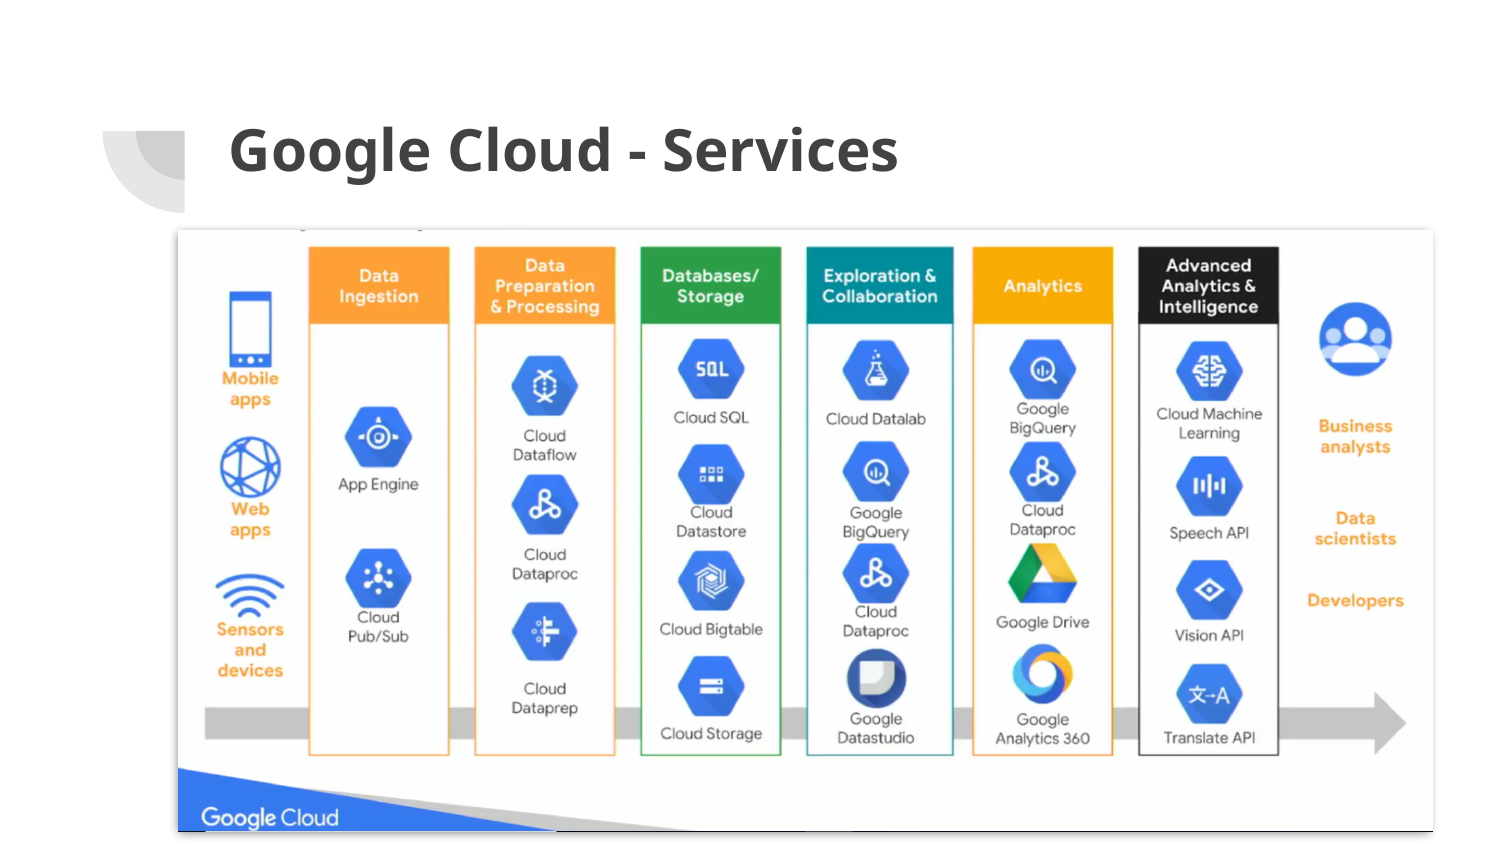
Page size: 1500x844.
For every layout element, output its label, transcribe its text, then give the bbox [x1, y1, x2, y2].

title Google Cloud - Services [213, 98, 1368, 226]
picture [178, 230, 1433, 832]
